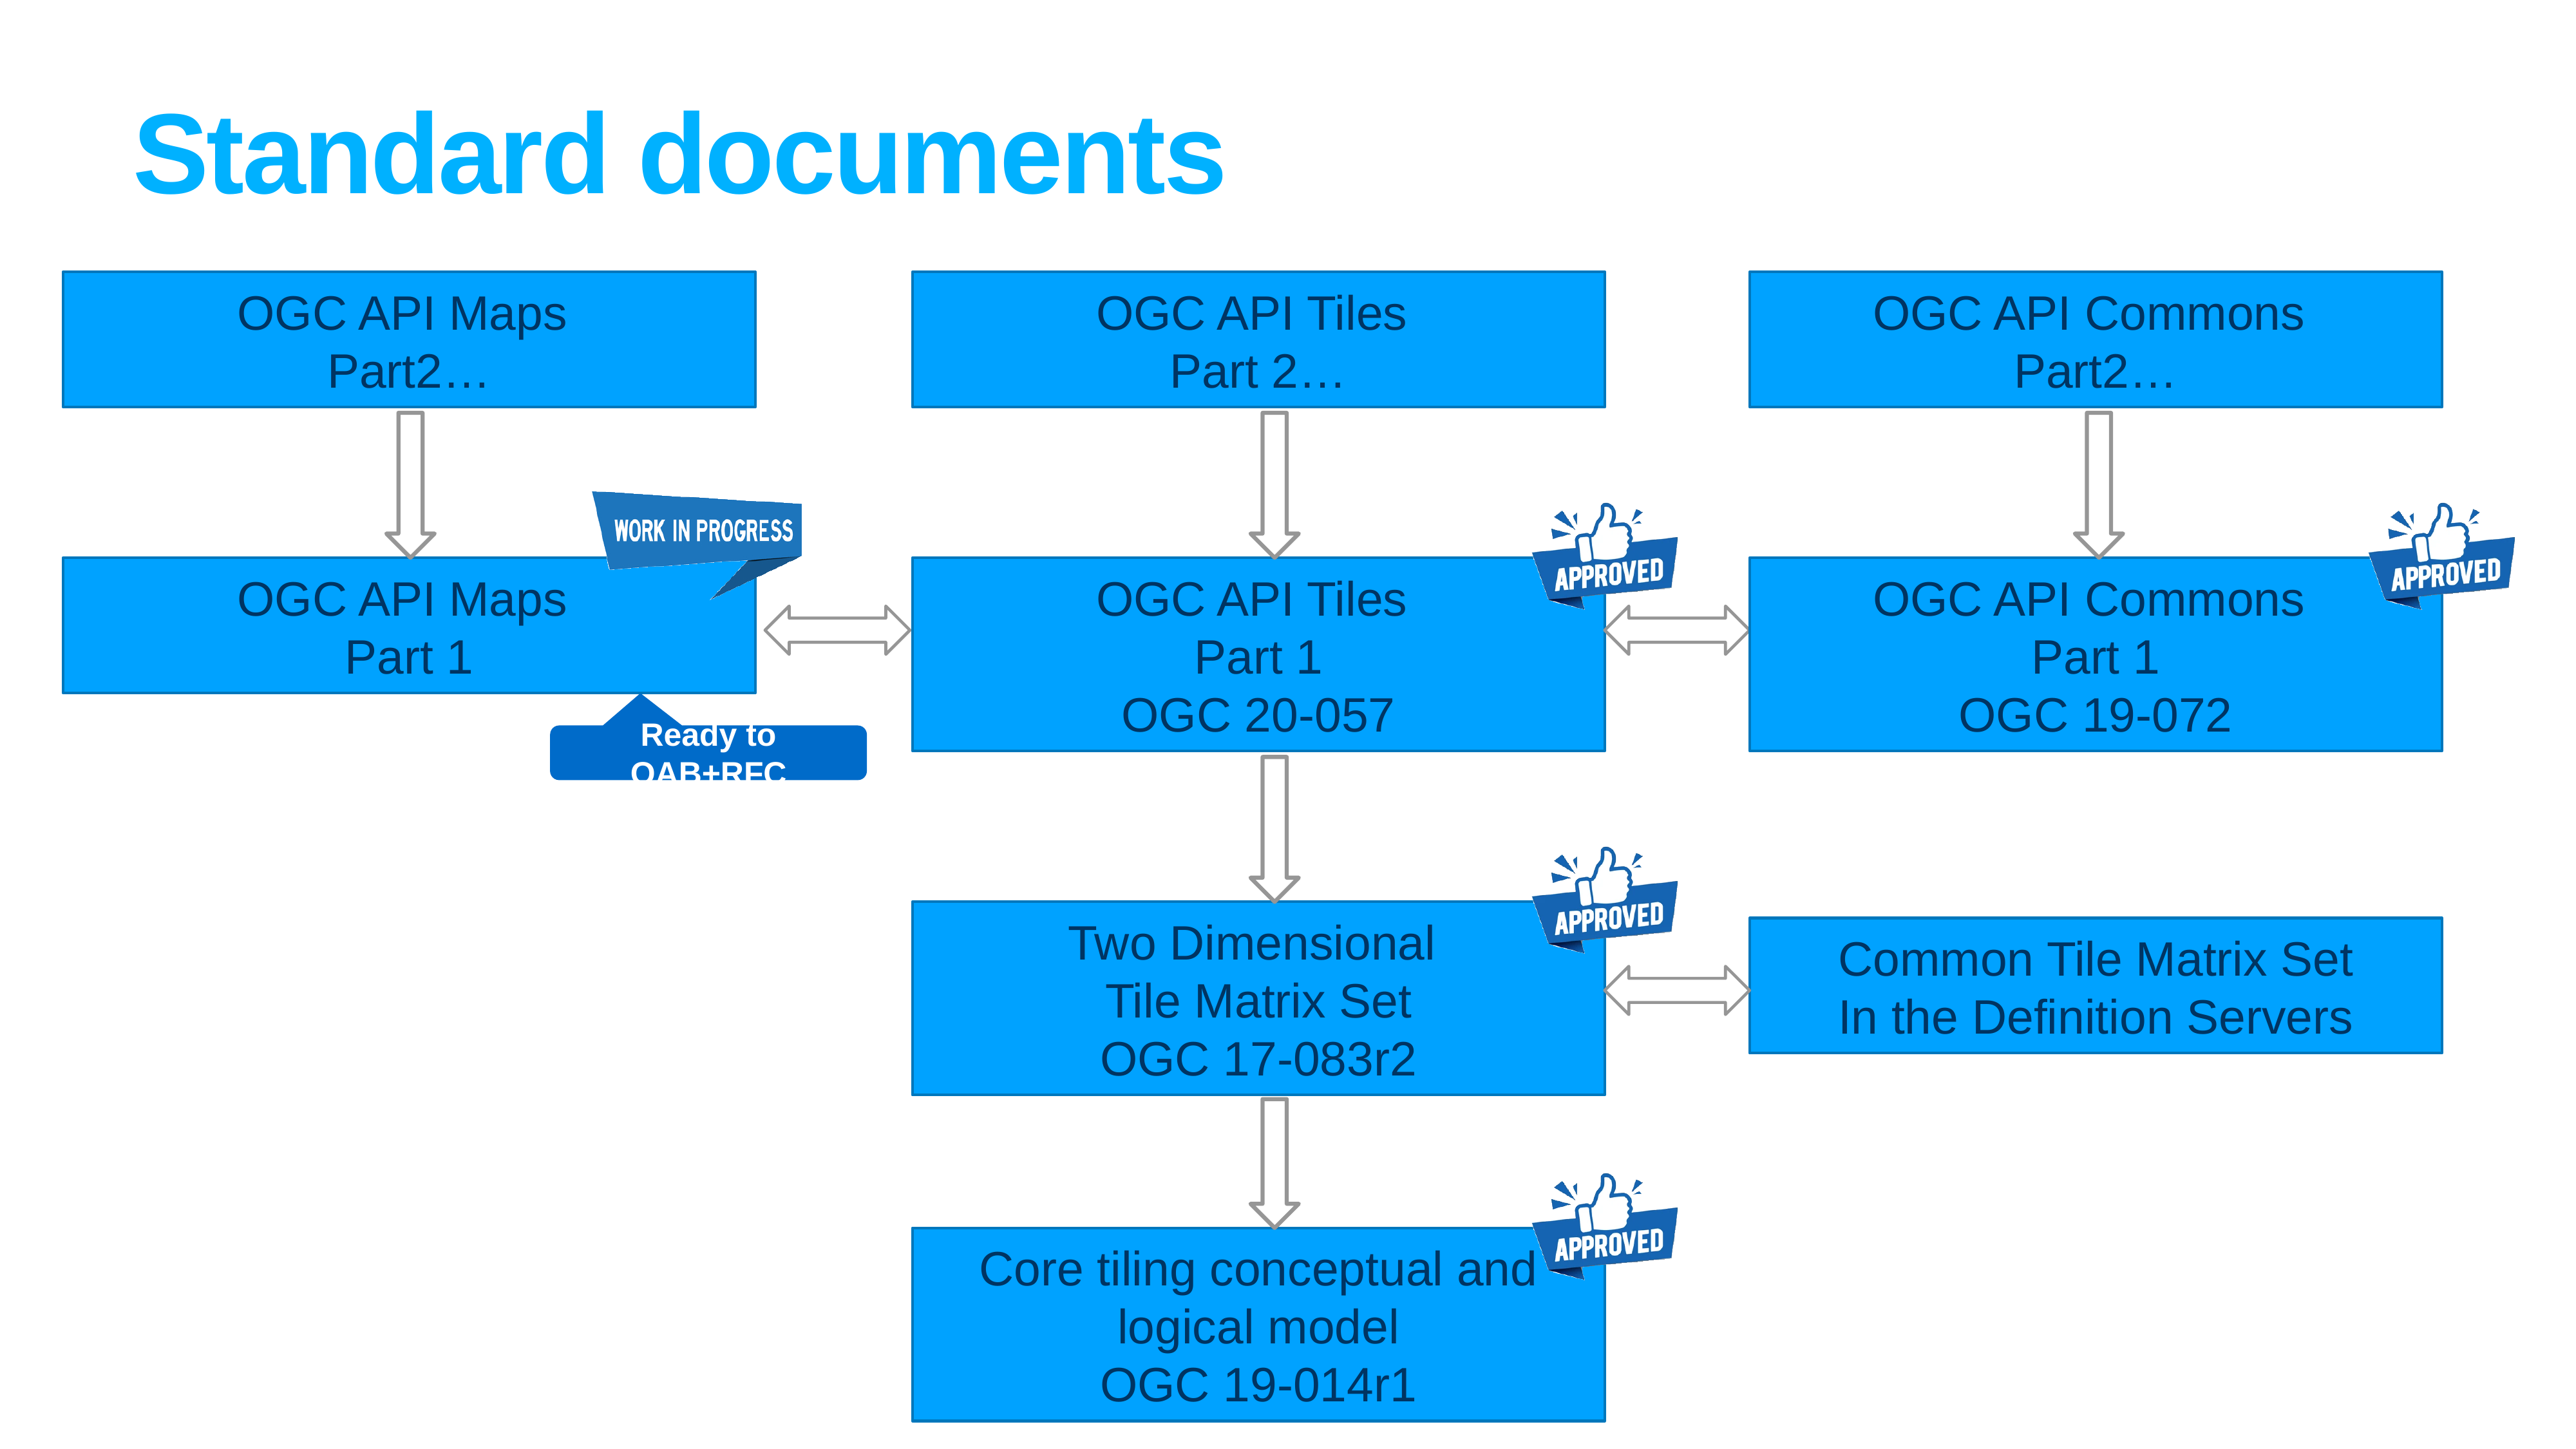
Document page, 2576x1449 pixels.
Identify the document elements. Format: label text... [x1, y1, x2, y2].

text_box OGC API Tiles Part 1 OGC 20-057 [911, 556, 1606, 752]
text_box [1250, 413, 1299, 558]
picture [587, 481, 808, 607]
text_box [1250, 757, 1299, 902]
text_box [1604, 966, 1750, 1015]
text_box [1604, 606, 1748, 655]
picture [1526, 840, 1683, 964]
text_box Two Dimensional Tile Matrix Set OGC 17-083r2 [911, 900, 1606, 1096]
text_box [2074, 413, 2123, 558]
text_box Common Tile Matrix Set In the Definition Servers [1748, 916, 2443, 1054]
text_box OGC API Tiles Part 2… [911, 270, 1606, 408]
text_box [386, 413, 435, 558]
picture [1526, 1166, 1683, 1290]
text_box OGC API Commons Part 1 OGC 19-072 [1748, 556, 2443, 752]
text_box OGC API Commons Part2… [1748, 270, 2443, 408]
title Standard documents [127, 100, 2449, 252]
text_box Ready to OAB+RFC [550, 693, 867, 781]
text_box [764, 606, 910, 655]
text_box OGC API Maps Part 1 [62, 556, 757, 694]
picture [2363, 496, 2521, 620]
text_box OGC API Maps Part2… [62, 270, 757, 408]
text_box [1250, 1099, 1299, 1228]
picture [1526, 496, 1683, 620]
text_box Core tiling conceptual and logical model OGC 19-014r1 [911, 1227, 1606, 1423]
